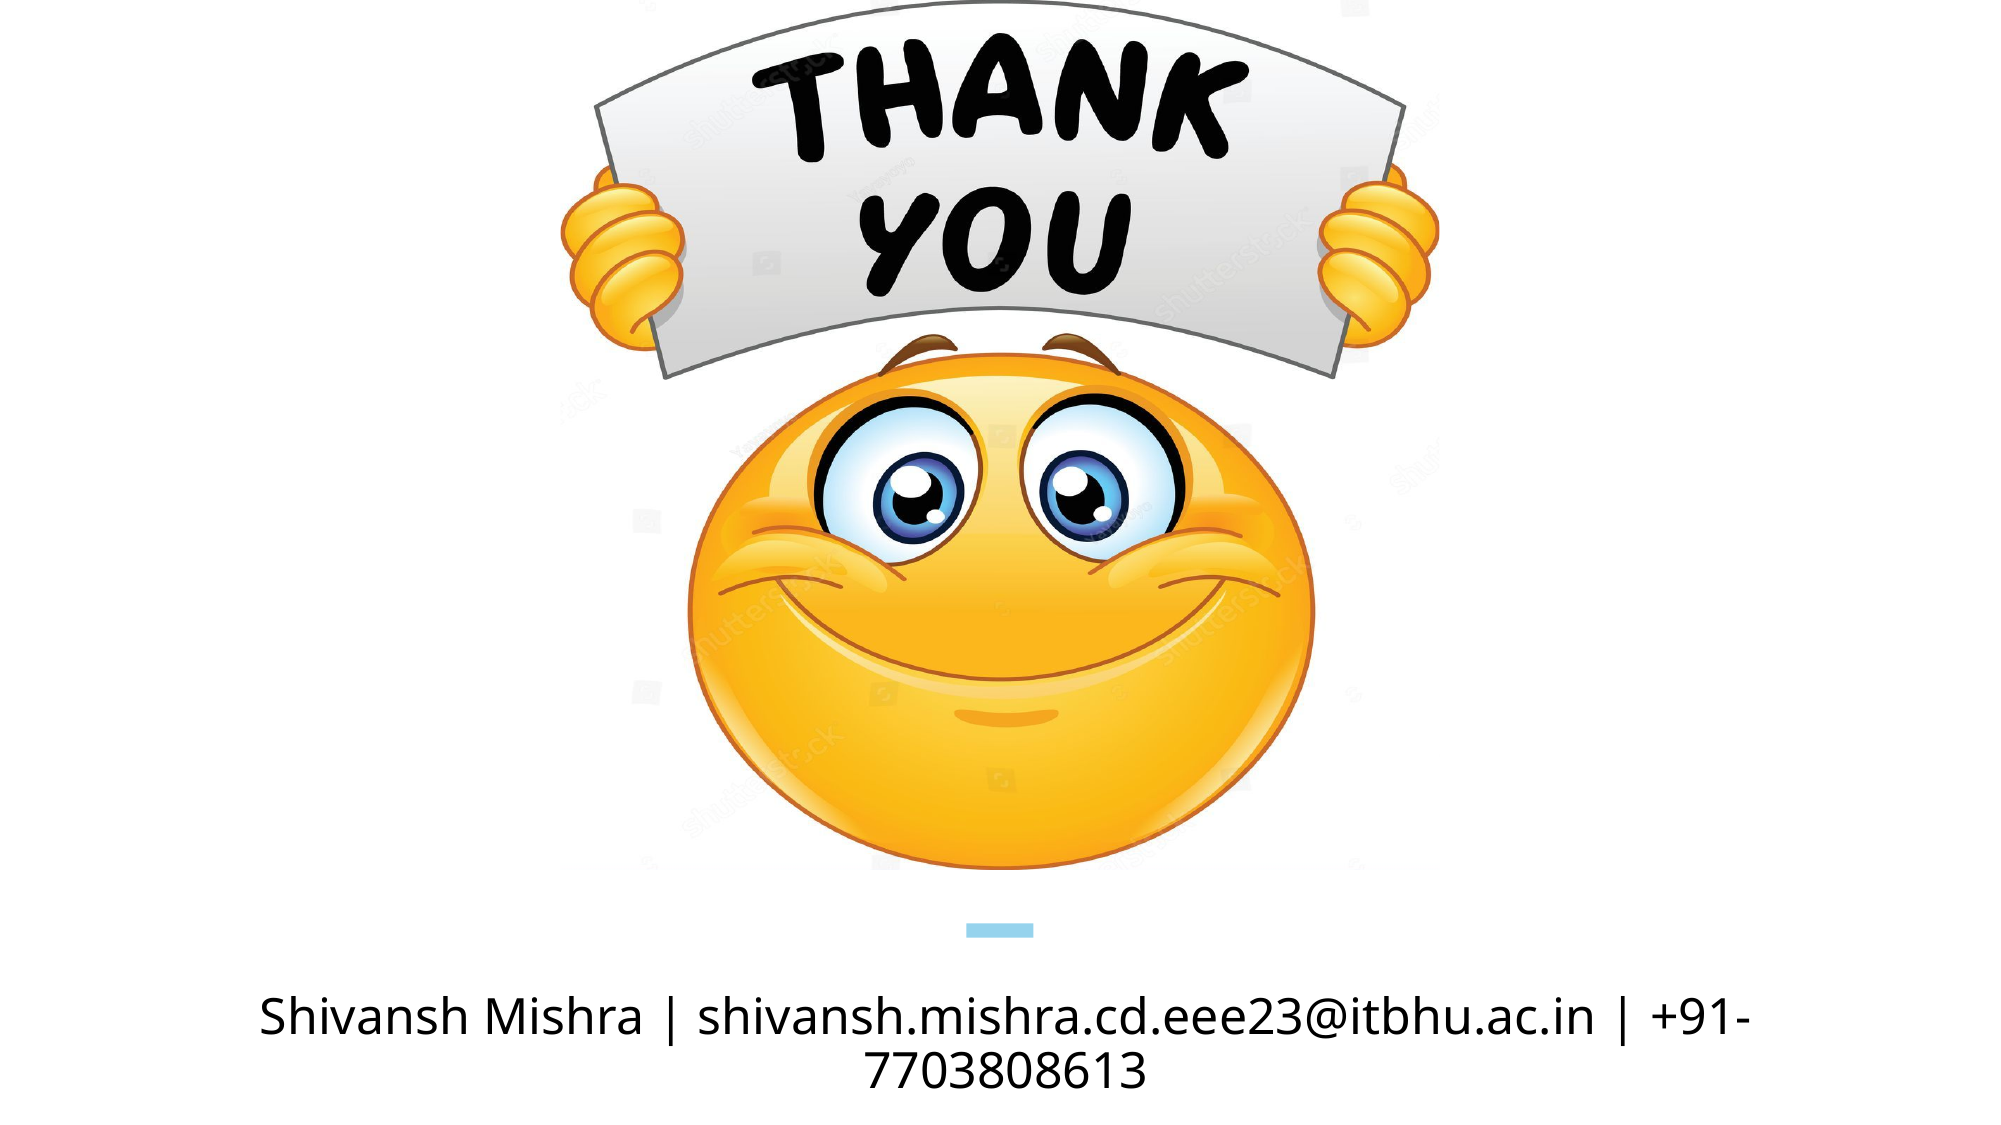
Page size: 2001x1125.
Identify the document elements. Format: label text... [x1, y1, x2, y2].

title Thank you [138, 518, 1863, 900]
list Shivansh Mishra | shivansh.mishra.cd.eee23@itbhu.ac.in | +91-7703808613 [258, 991, 1754, 1052]
picture [560, 0, 1440, 870]
